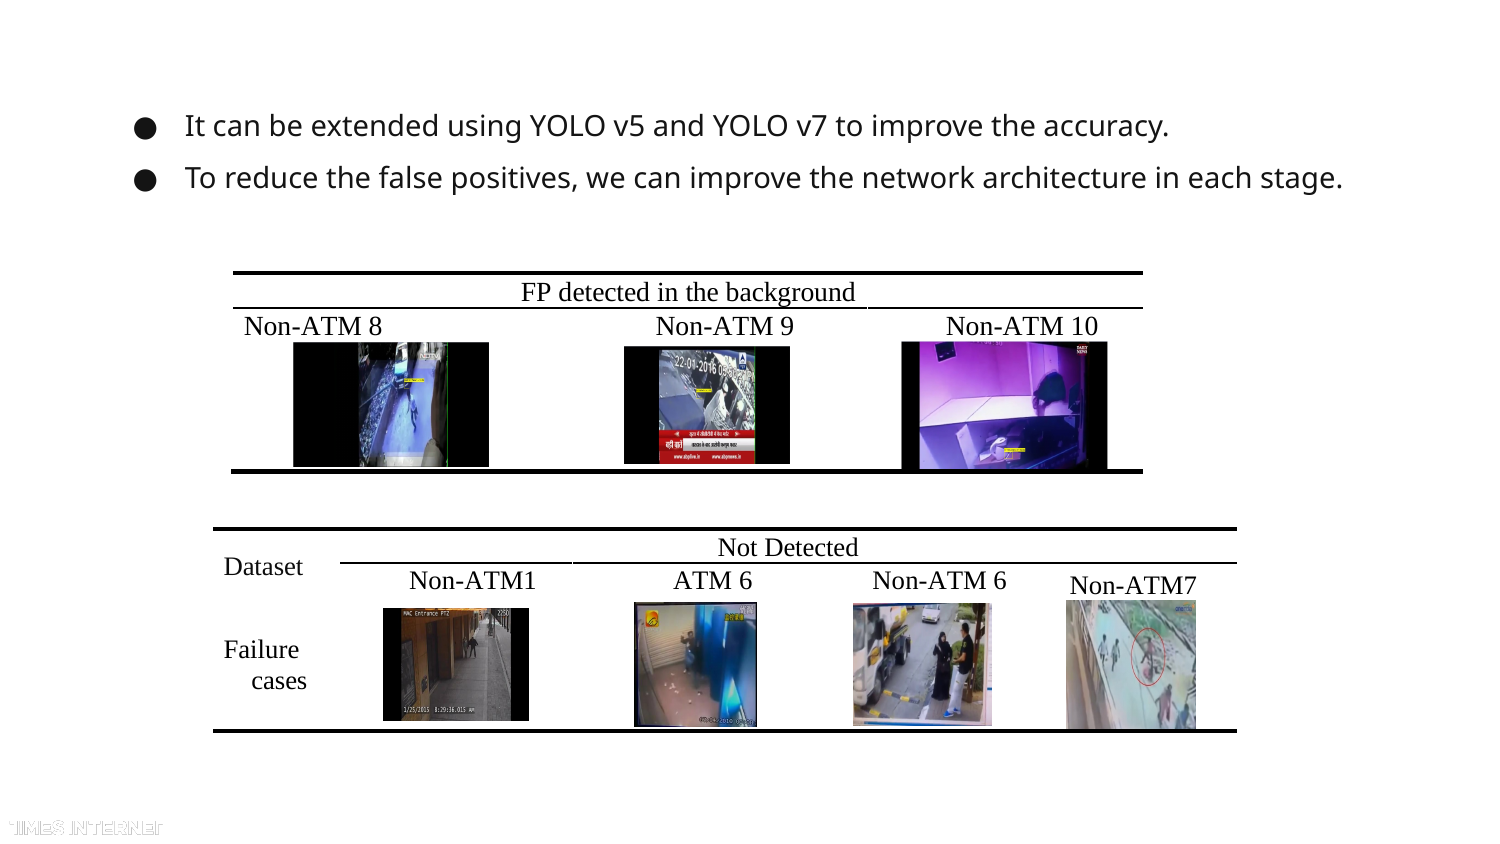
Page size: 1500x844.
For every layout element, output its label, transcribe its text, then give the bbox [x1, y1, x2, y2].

picture [205, 213, 1295, 474]
picture [8, 818, 164, 837]
picture [212, 526, 1240, 770]
list It can be extended using YOLO v5 and YOLO v7 to improve the accuracy. To reduce the false positives, we can improve the network architecture in each stage. [94, 74, 1406, 632]
